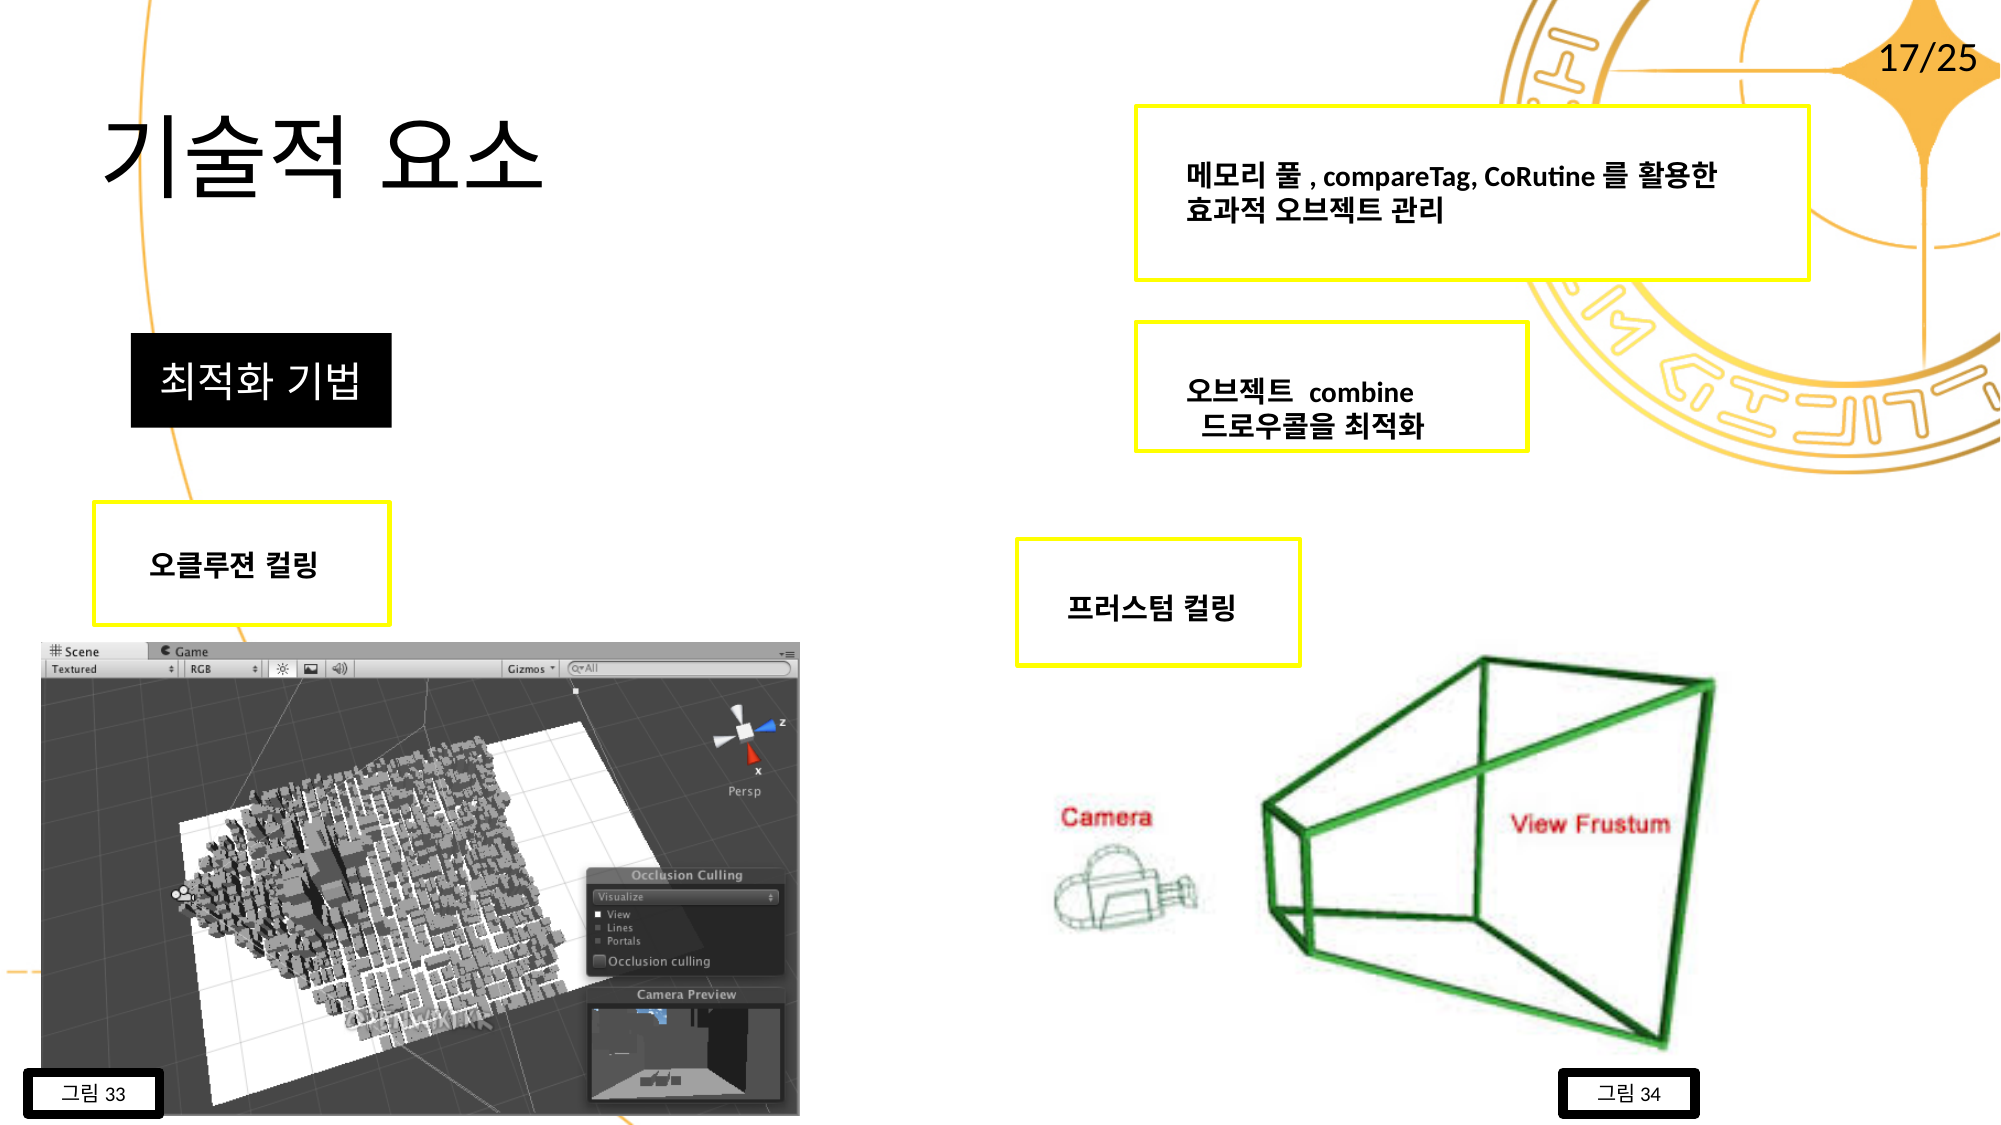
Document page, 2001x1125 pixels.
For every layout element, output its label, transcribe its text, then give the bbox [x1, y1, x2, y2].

text_box 그림33 [26, 1070, 36, 1116]
text_box [1015, 537, 1302, 668]
text_box 17/25 [1862, 22, 1994, 88]
picture [0, 0, 2001, 1125]
text_box 오클루젼 컬링 [134, 539, 354, 590]
text_box 오브젝트 combine 드로우콜을 최적화 [1171, 365, 1564, 451]
text_box 프러스텀 컬링 [1052, 582, 1273, 631]
title 기술적 요소 [84, 52, 1810, 271]
text_box 최적화 기법 [129, 331, 394, 430]
text_box [1134, 320, 1530, 453]
text_box [92, 500, 392, 627]
text_box [1134, 104, 1811, 282]
text_box 그림34 [1561, 1091, 1697, 1116]
